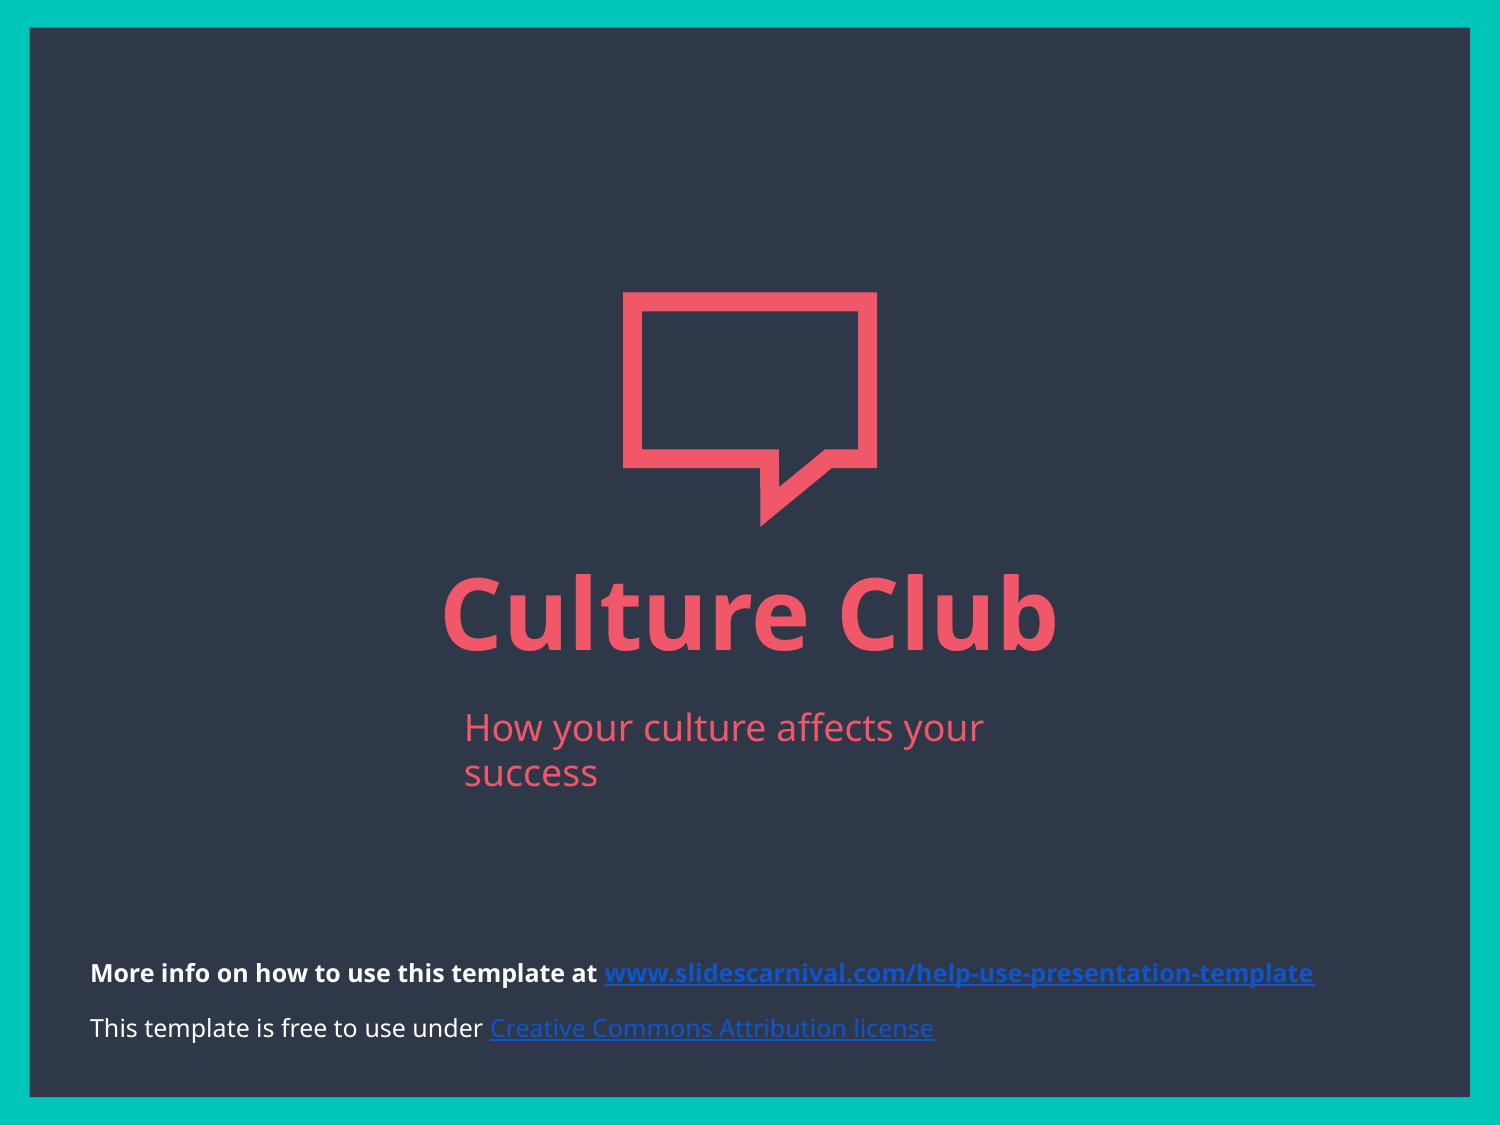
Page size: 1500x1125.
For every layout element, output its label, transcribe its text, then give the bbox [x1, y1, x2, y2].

text_box More info on how to use this template at www.slidescarnival.com/help-use-presentation-template This template is free to use under Creative Commons Attribution license [74, 942, 1425, 1046]
text_box How your culture affects your success [449, 688, 1084, 817]
title Culture Club [277, 535, 1223, 713]
